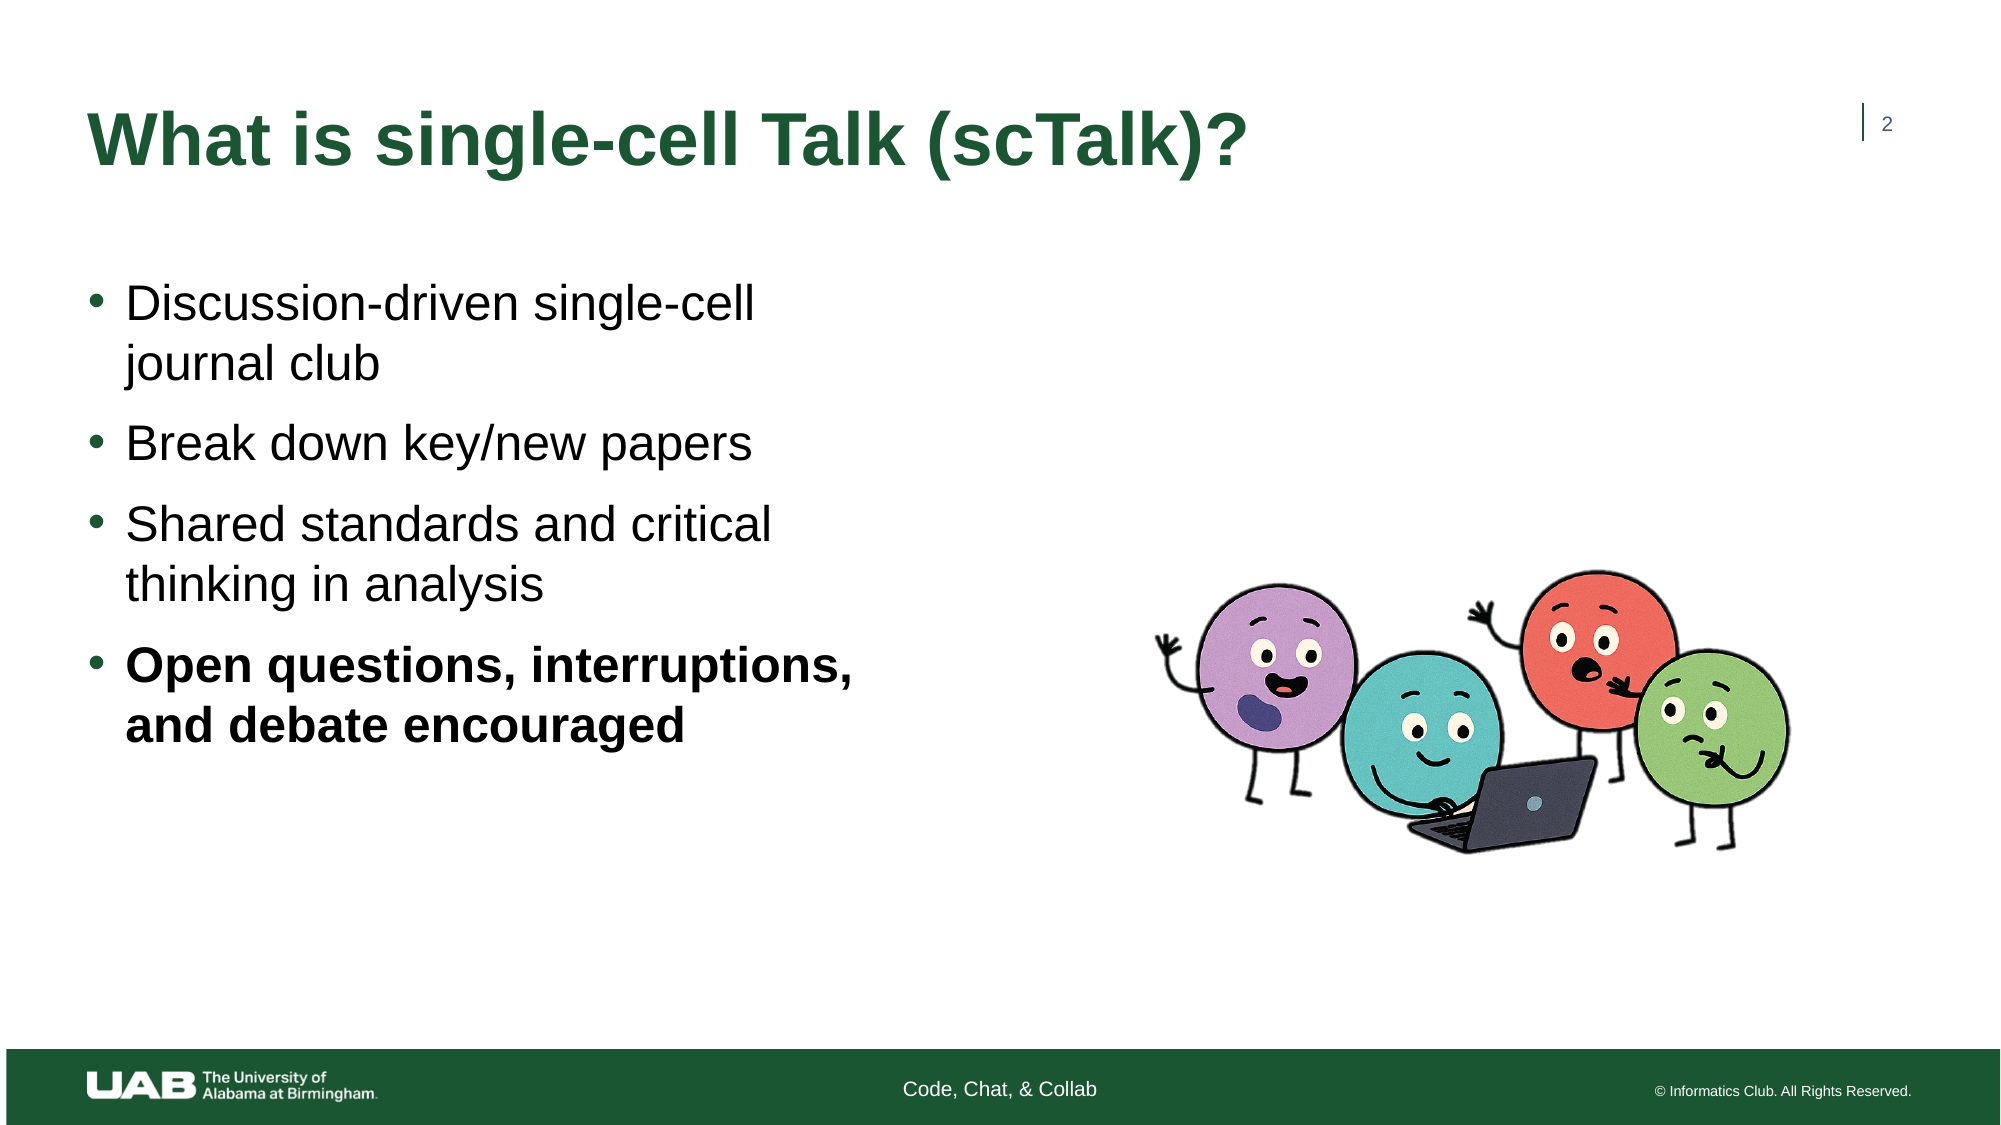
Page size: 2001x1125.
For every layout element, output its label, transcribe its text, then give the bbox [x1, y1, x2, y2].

picture [1120, 269, 1835, 984]
list Discussion-driven single-cell journal club Break down key/new papers Shared standards and critical thinking in analysis Open questions, interruptions, and debate encouraged [87, 269, 908, 984]
title What is single-cell Talk (scTalk)? [87, 78, 1833, 205]
picture [87, 1071, 378, 1125]
slide_number 2 [1881, 93, 1932, 154]
